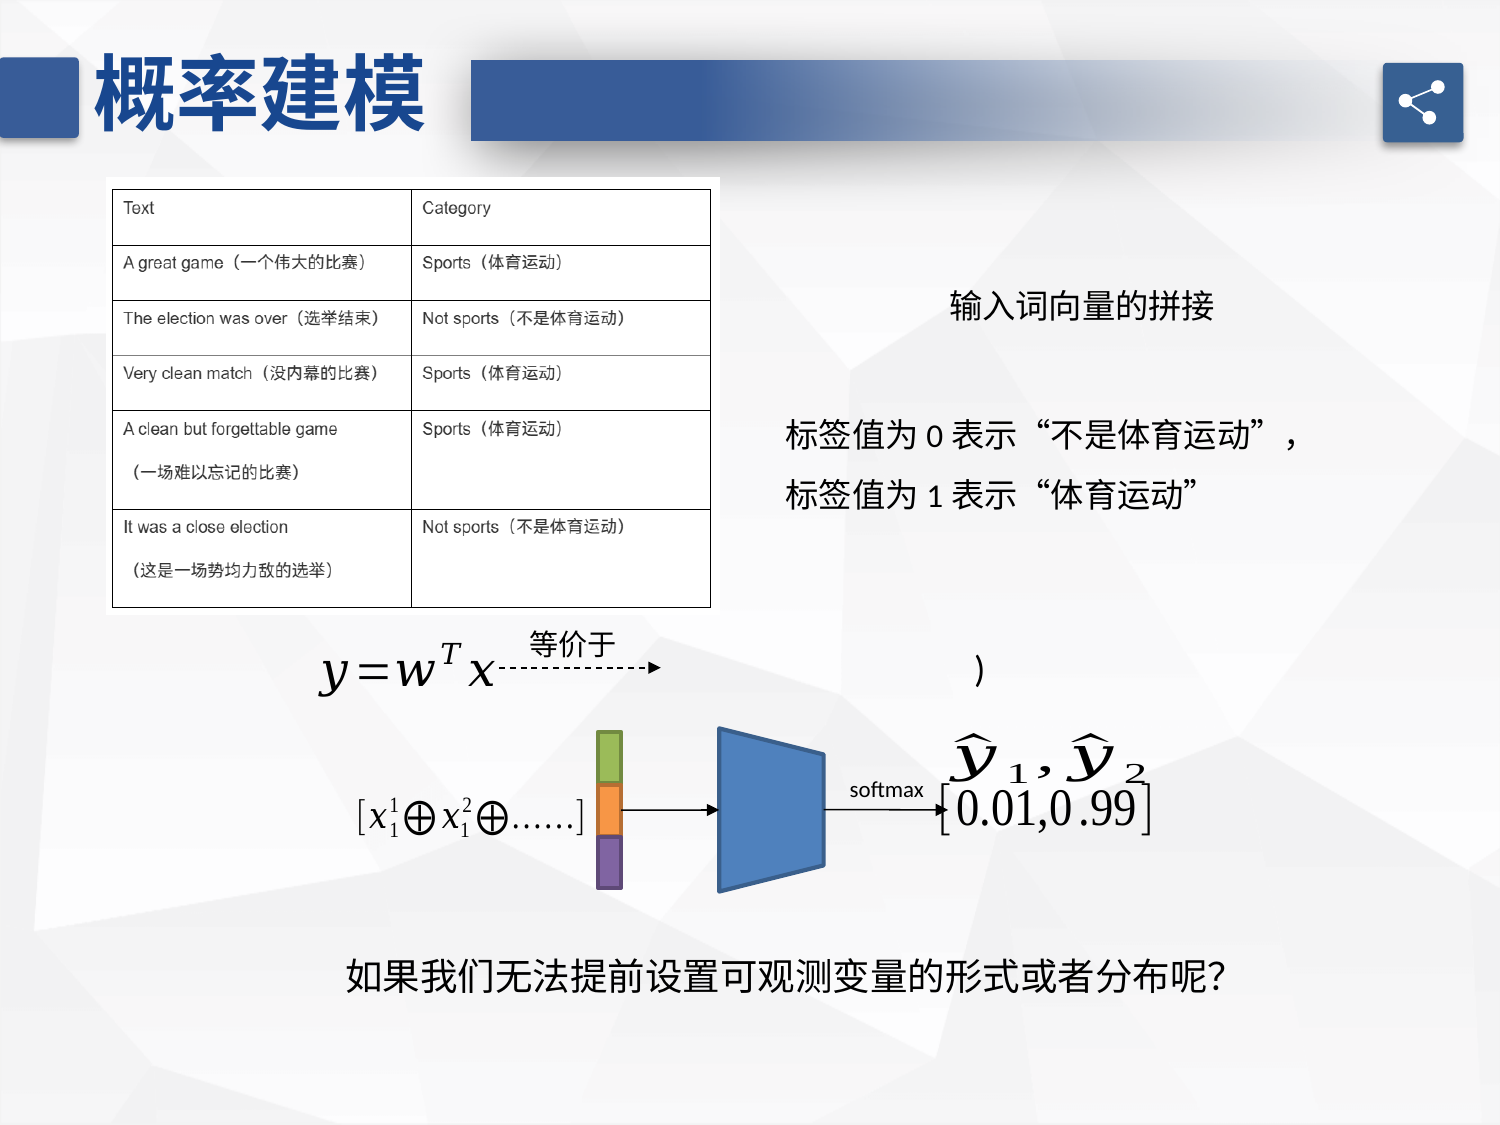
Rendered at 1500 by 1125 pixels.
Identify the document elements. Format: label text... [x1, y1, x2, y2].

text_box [597, 731, 622, 889]
text_box softmax [834, 767, 939, 807]
text_box 如果我们无法提前设置可观测变量的形式或者分布呢？ [330, 945, 1261, 1006]
picture [0, 0, 1500, 1125]
text_box 等价于 [514, 624, 632, 667]
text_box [0, 33, 1464, 150]
text_box [717, 726, 826, 894]
